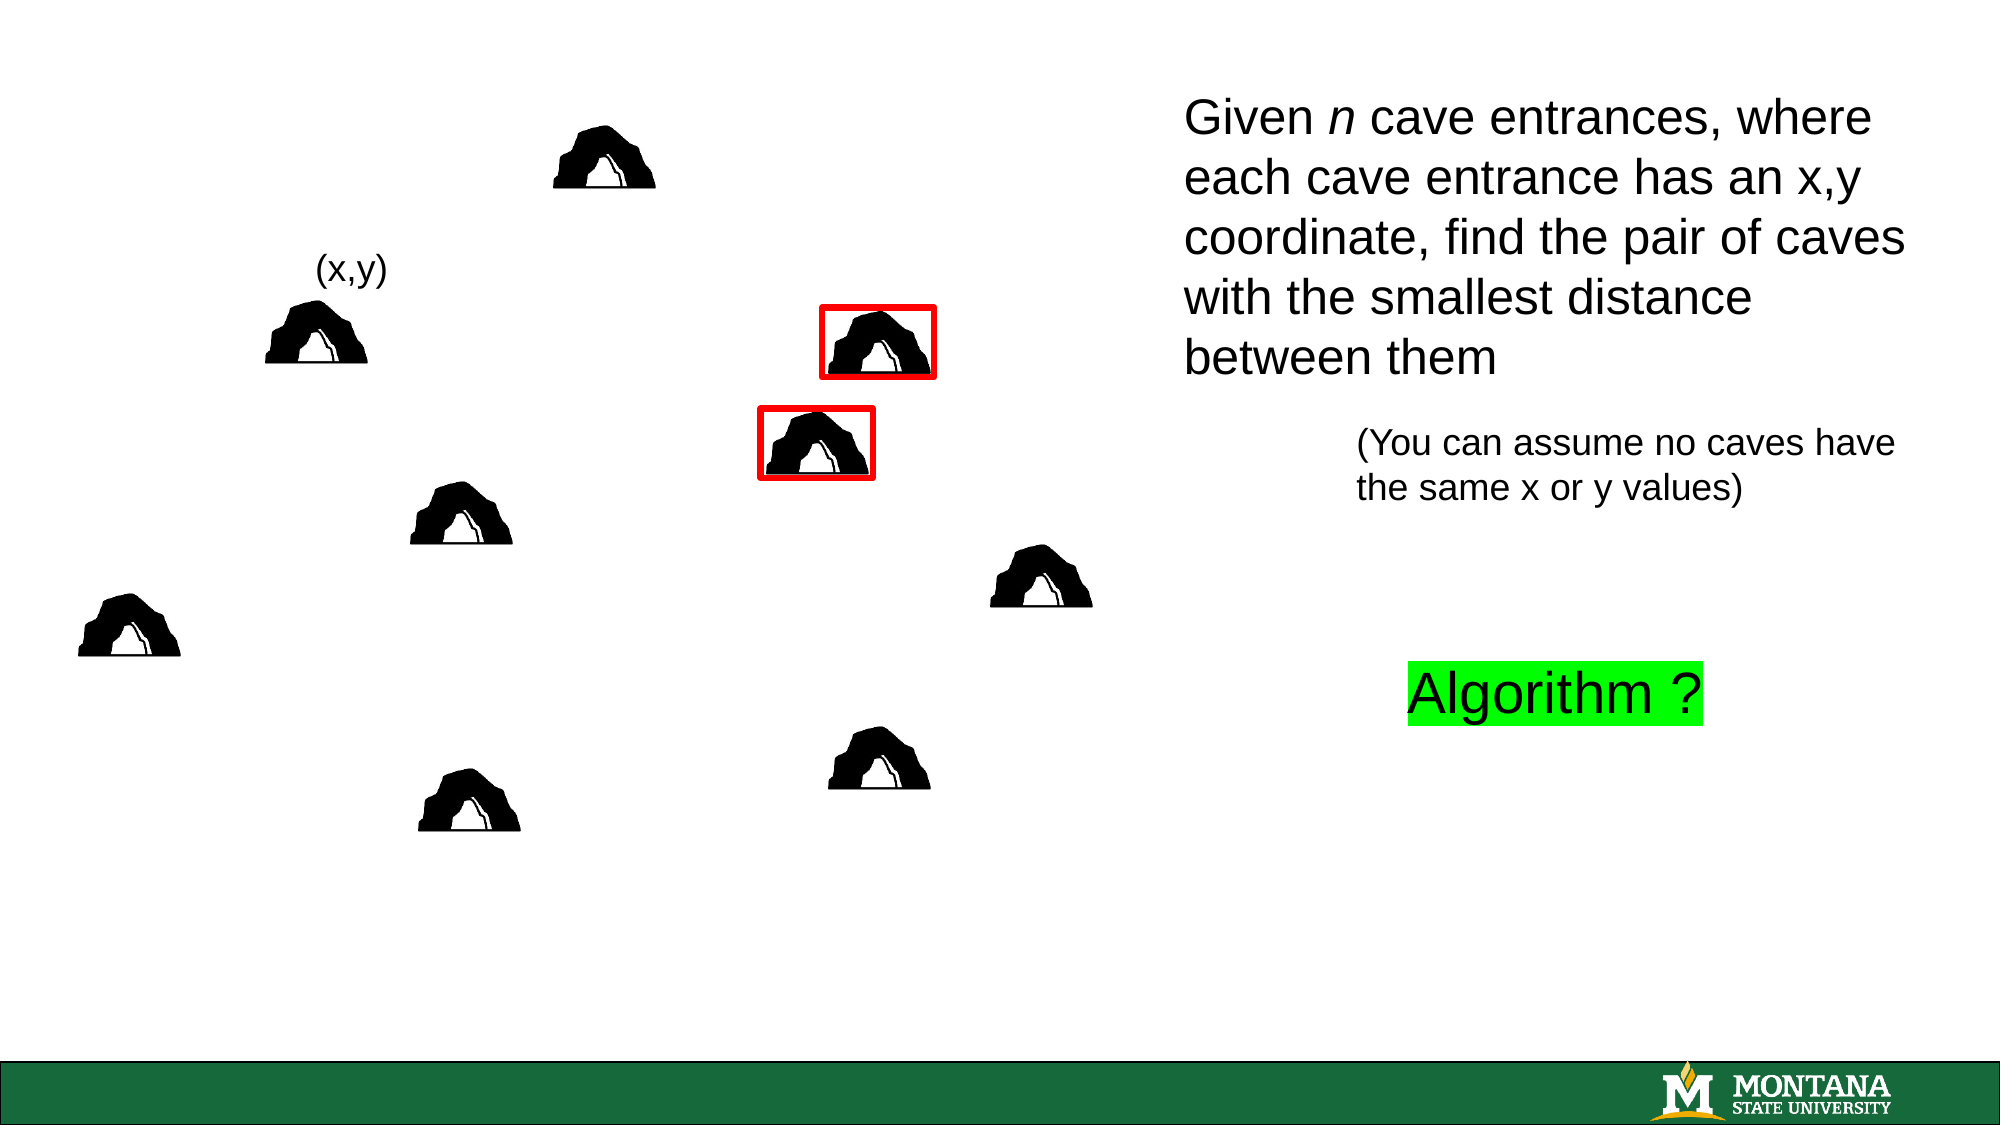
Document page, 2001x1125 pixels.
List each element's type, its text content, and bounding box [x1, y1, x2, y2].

picture [1649, 1060, 1892, 1122]
picture [987, 543, 1094, 608]
picture [824, 310, 932, 375]
picture [407, 480, 514, 545]
picture [824, 725, 932, 790]
text_box (x,y) [300, 236, 404, 296]
picture [763, 411, 870, 476]
picture [549, 124, 657, 189]
picture [74, 593, 182, 657]
text_box Algorithm ? [1393, 647, 1719, 733]
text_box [0, 1060, 1647, 1125]
picture [262, 300, 369, 364]
picture [414, 767, 522, 832]
text_box Given n cave entrances, where each cave entrance has an x,y coordinate, find the pair of caves with the smallest distance between them [1168, 77, 1965, 392]
text_box (You can assume no caves have the same x or y values) [1341, 410, 1959, 516]
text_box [1892, 1060, 2000, 1125]
